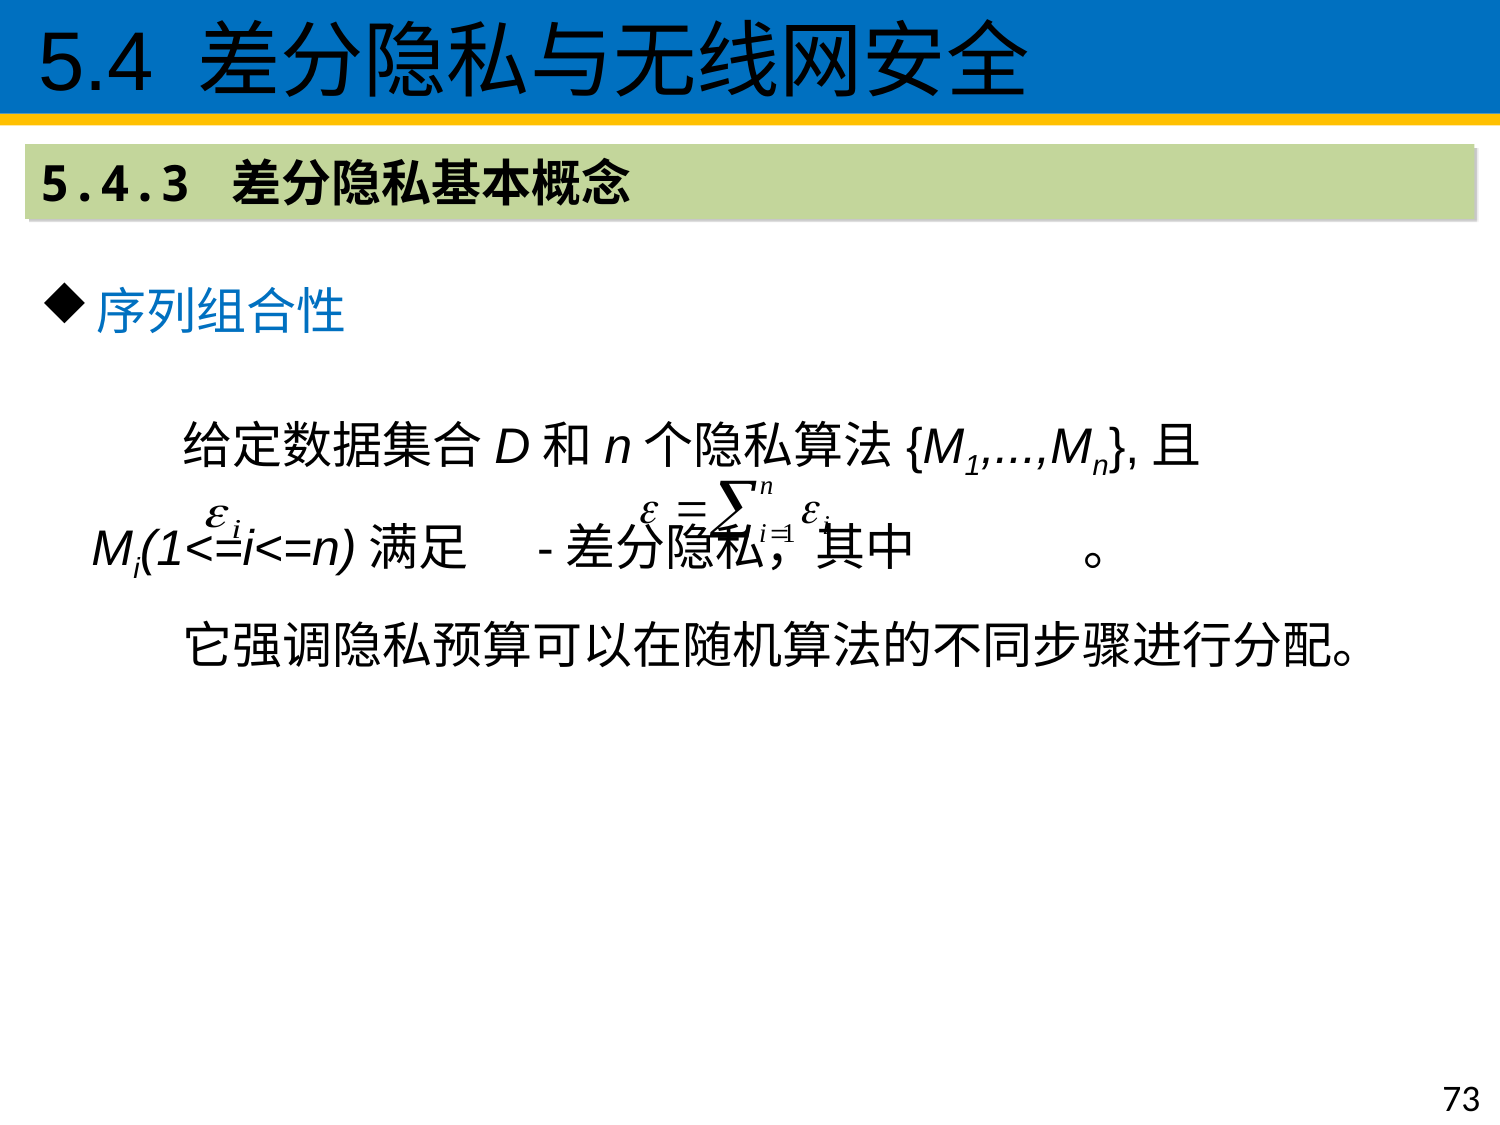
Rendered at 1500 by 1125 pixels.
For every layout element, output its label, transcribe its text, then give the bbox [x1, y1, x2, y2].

text_box 73 [1427, 1066, 1499, 1125]
text_box 5.4.3 差分隐私基本概念 [25, 144, 1475, 219]
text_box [631, 465, 845, 555]
text_box 给定数据集合D和n个隐私算法{M1,...,Mn},且Mi(1<=i<=n)满足 -差分隐私，其中 。 它强调隐私预算可以在随机算法的不同步骤进行分配。 [76, 371, 1459, 682]
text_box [194, 480, 255, 551]
text_box 序列组合性 [25, 242, 1476, 348]
title 5.4 差分隐私与无线网安全 [0, 0, 1500, 114]
